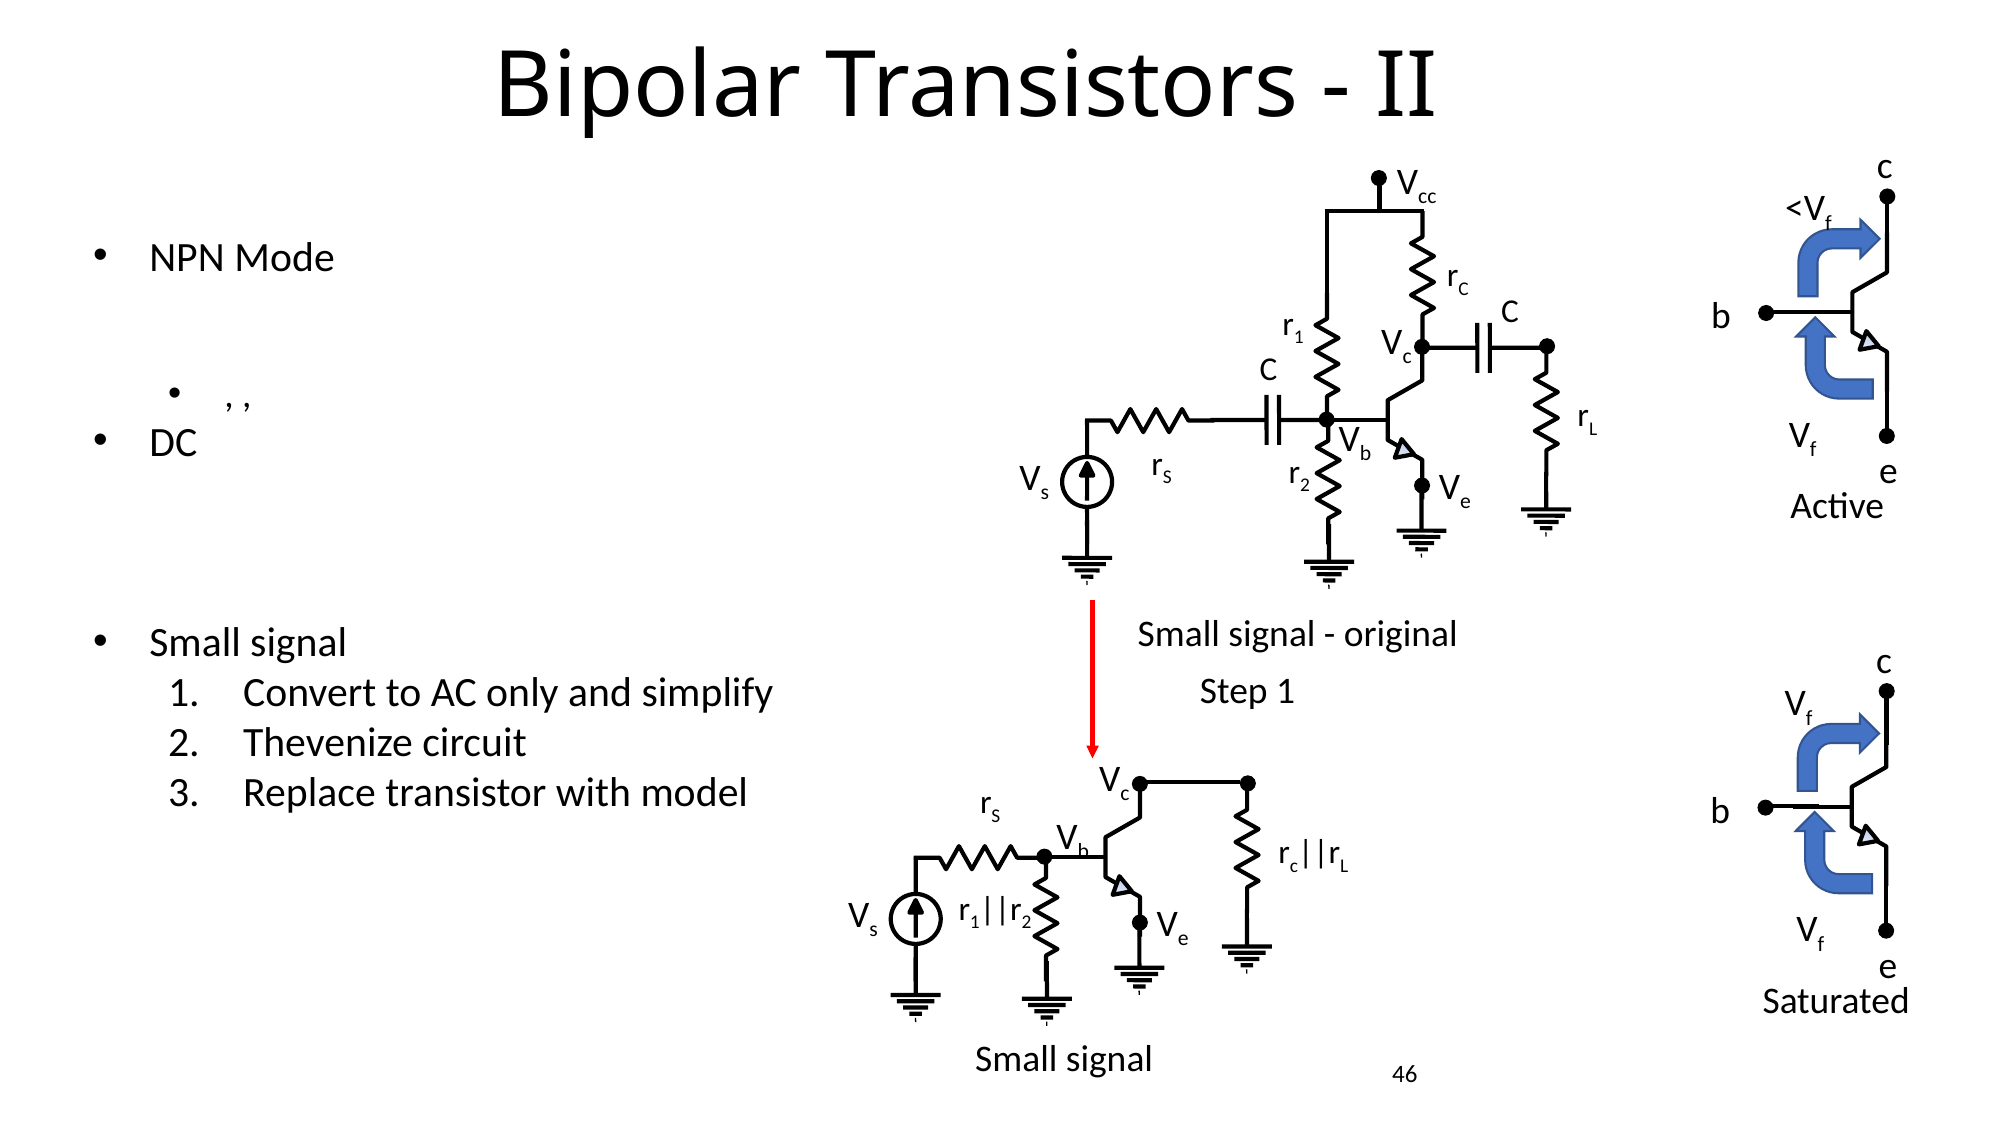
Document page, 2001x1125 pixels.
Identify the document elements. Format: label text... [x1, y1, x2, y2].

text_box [1695, 628, 1950, 1029]
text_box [833, 746, 1365, 1087]
text_box Bipolar Transistors - II [26, 24, 1882, 135]
text_box Step 1 [1185, 662, 1395, 719]
slide_number 46 [1074, 738, 1425, 1125]
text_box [1696, 134, 1978, 535]
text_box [1004, 149, 1615, 662]
